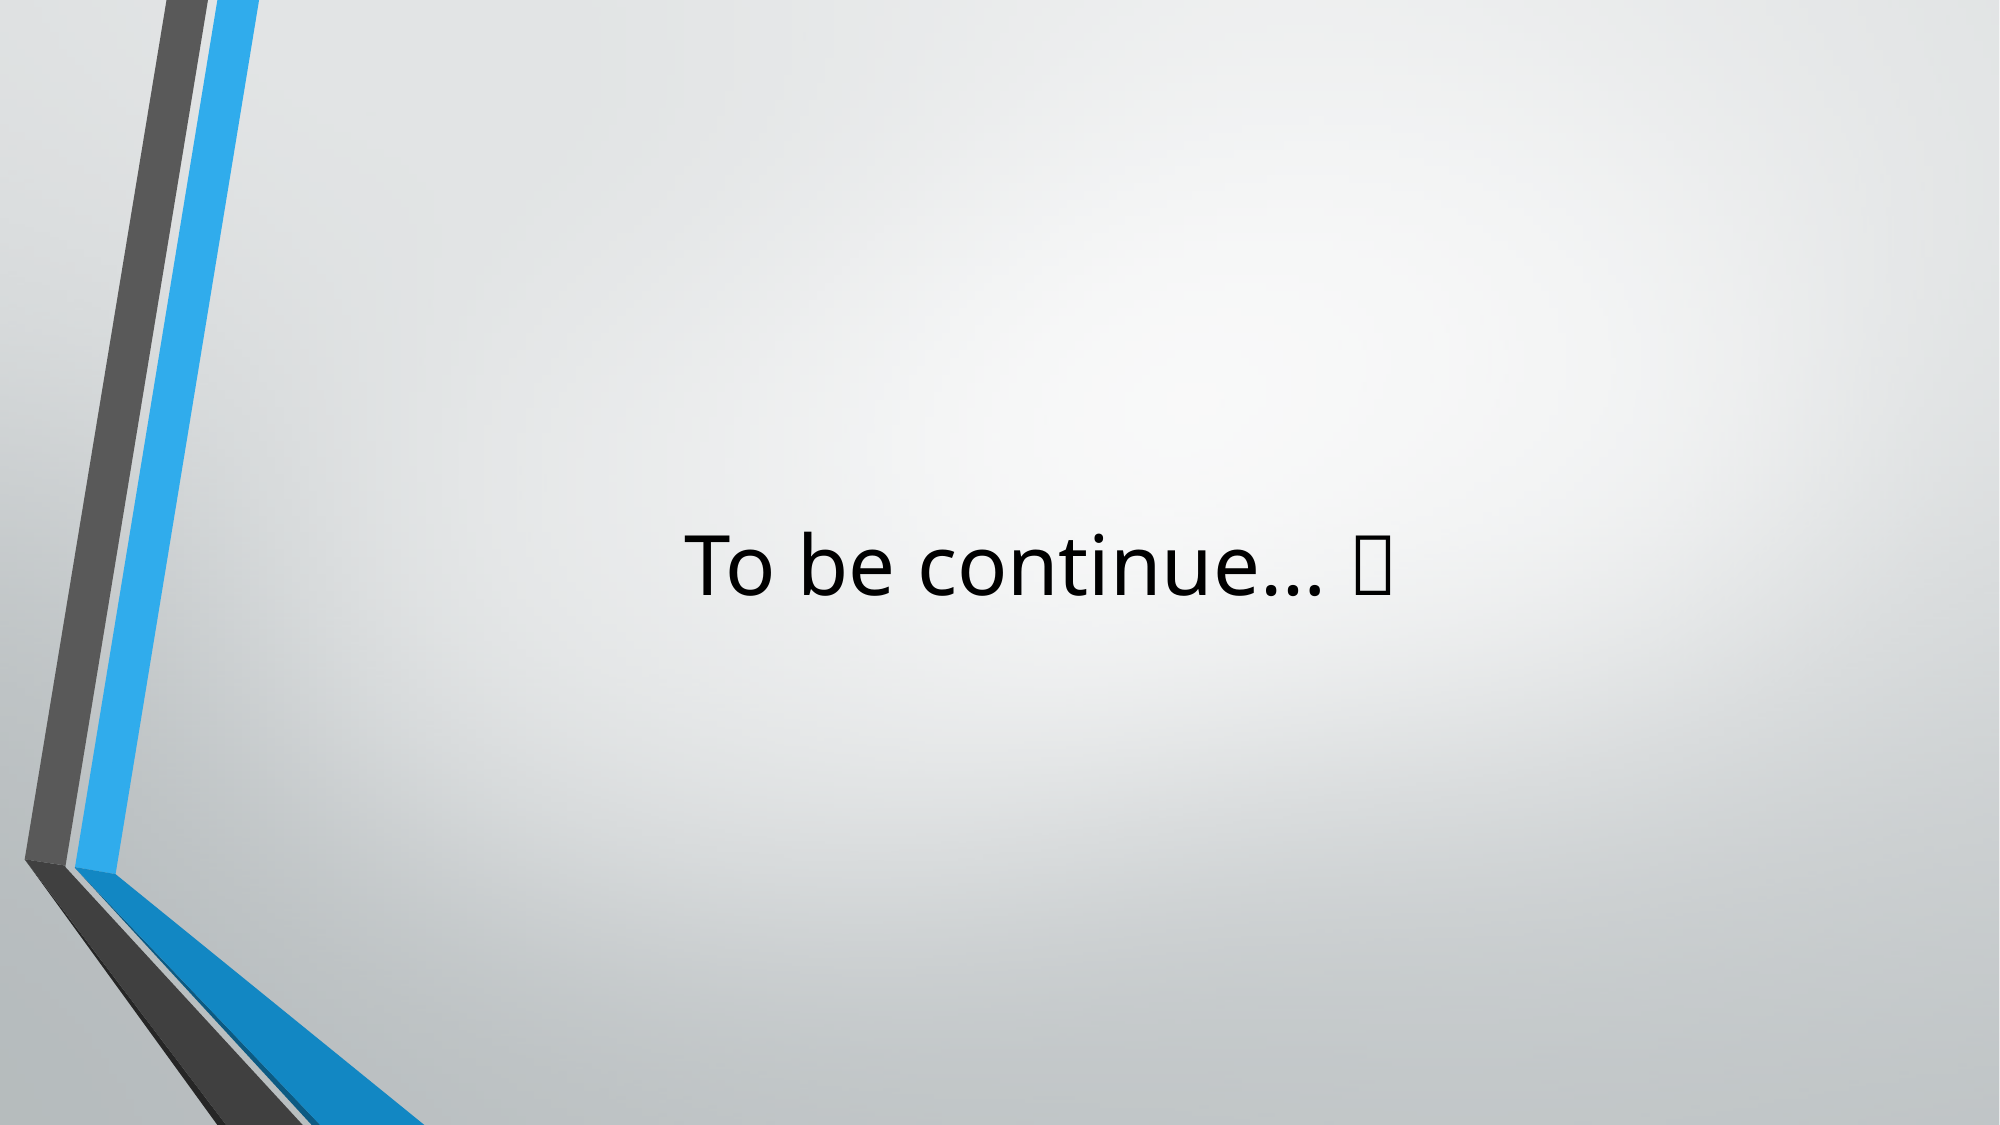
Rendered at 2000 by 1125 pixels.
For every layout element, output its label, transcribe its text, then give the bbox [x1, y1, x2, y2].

title To be continue…  [220, 418, 1864, 707]
